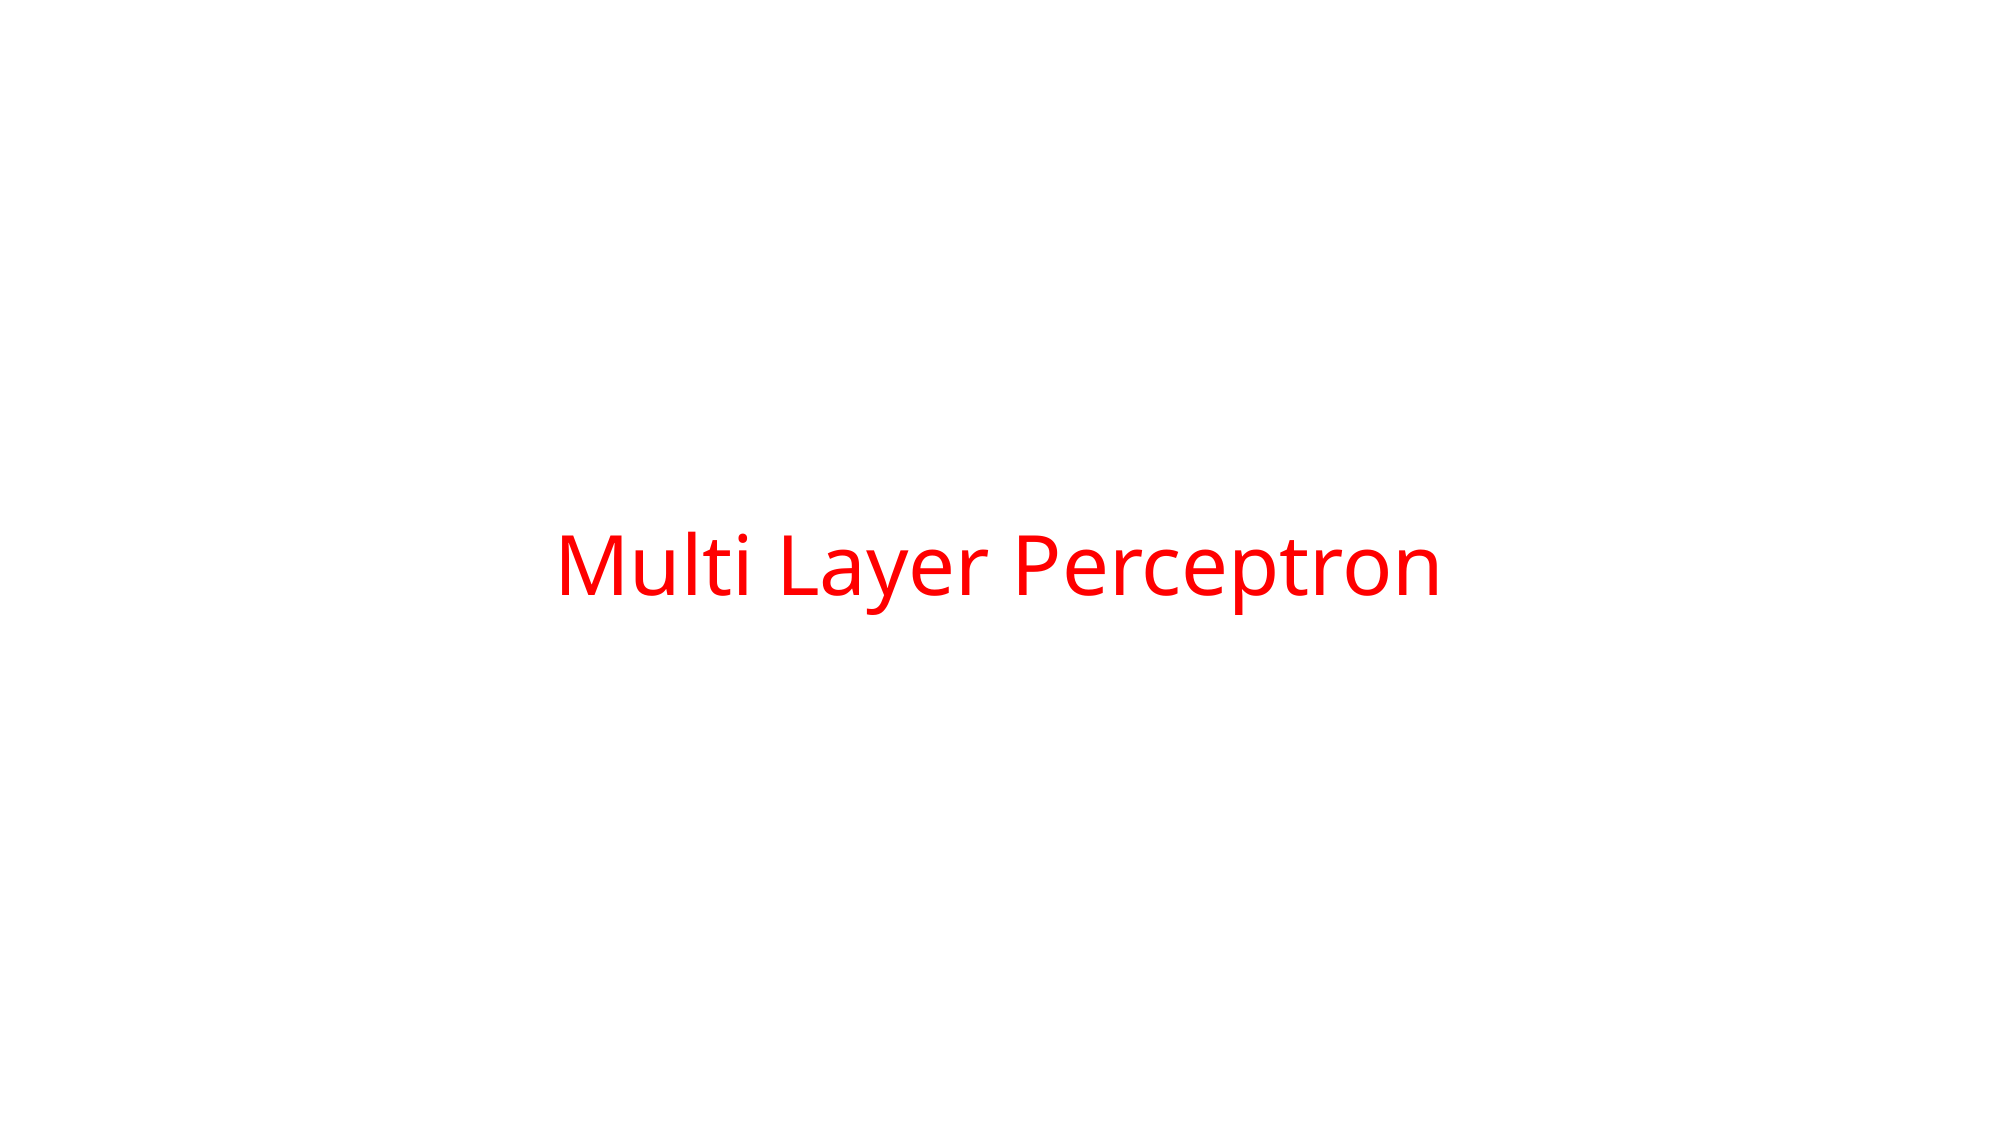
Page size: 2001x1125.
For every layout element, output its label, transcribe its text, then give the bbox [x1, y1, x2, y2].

text_box Multi Layer Perceptron [539, 504, 1461, 620]
